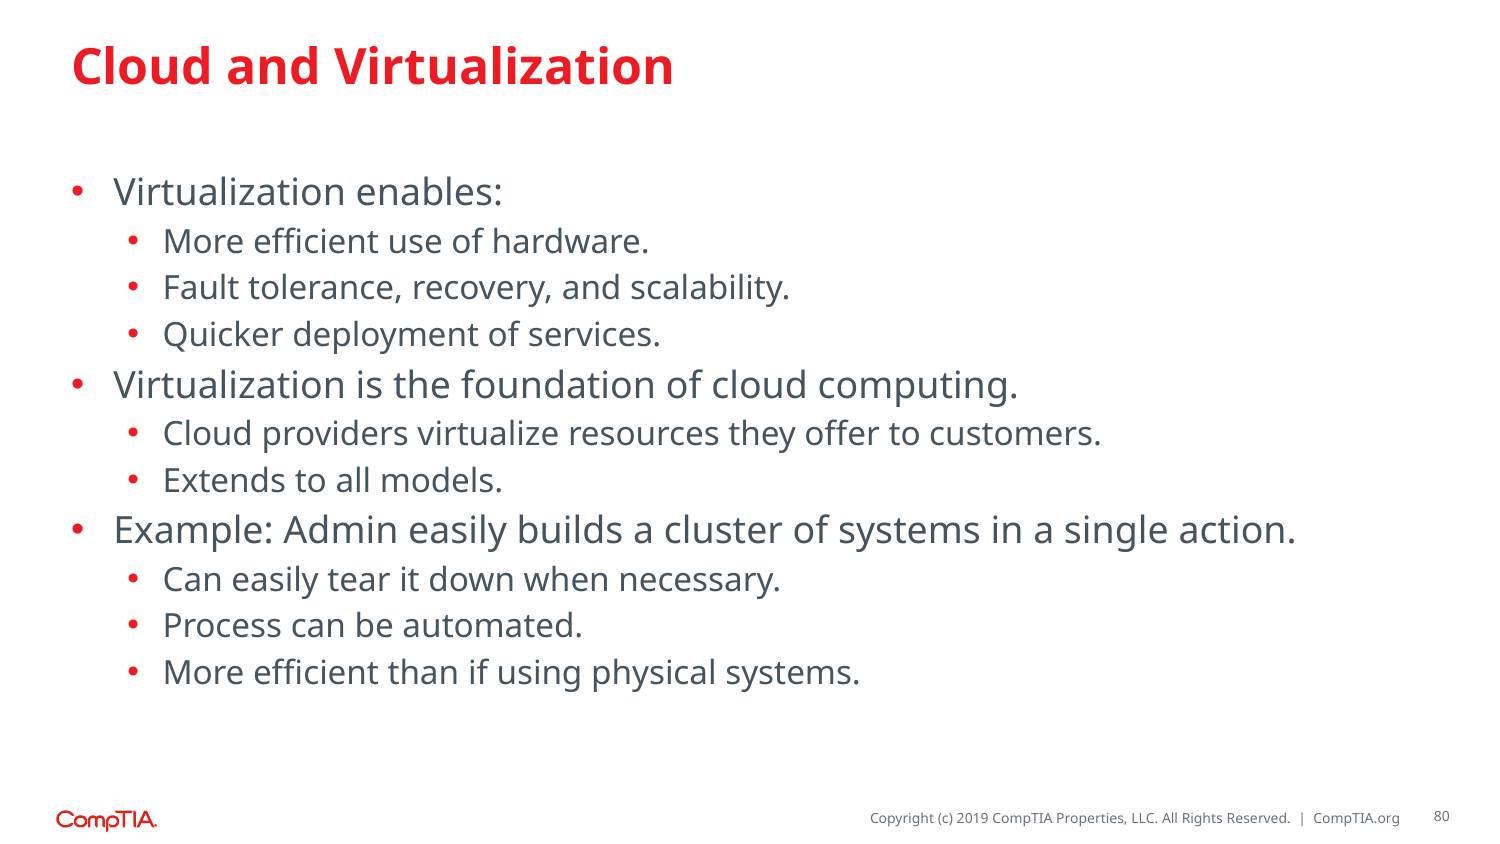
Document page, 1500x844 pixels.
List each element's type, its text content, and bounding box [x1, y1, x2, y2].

title Cloud and Virtualization [56, 12, 1444, 117]
slide_number 80 [1407, 800, 1450, 835]
list Virtualization enables: More efficient use of hardware. Fault tolerance, recovery, and scalability. Quicker deployment of services. Virtualization is the foundation of cloud computing. Cloud providers virtualize resources they offer to customers. Extends to all models. Example: Admin easily builds a cluster of systems in a single action. Can easily tear it down when necessary. Process can be automated. More efficient than if using physical systems. [56, 160, 1444, 746]
